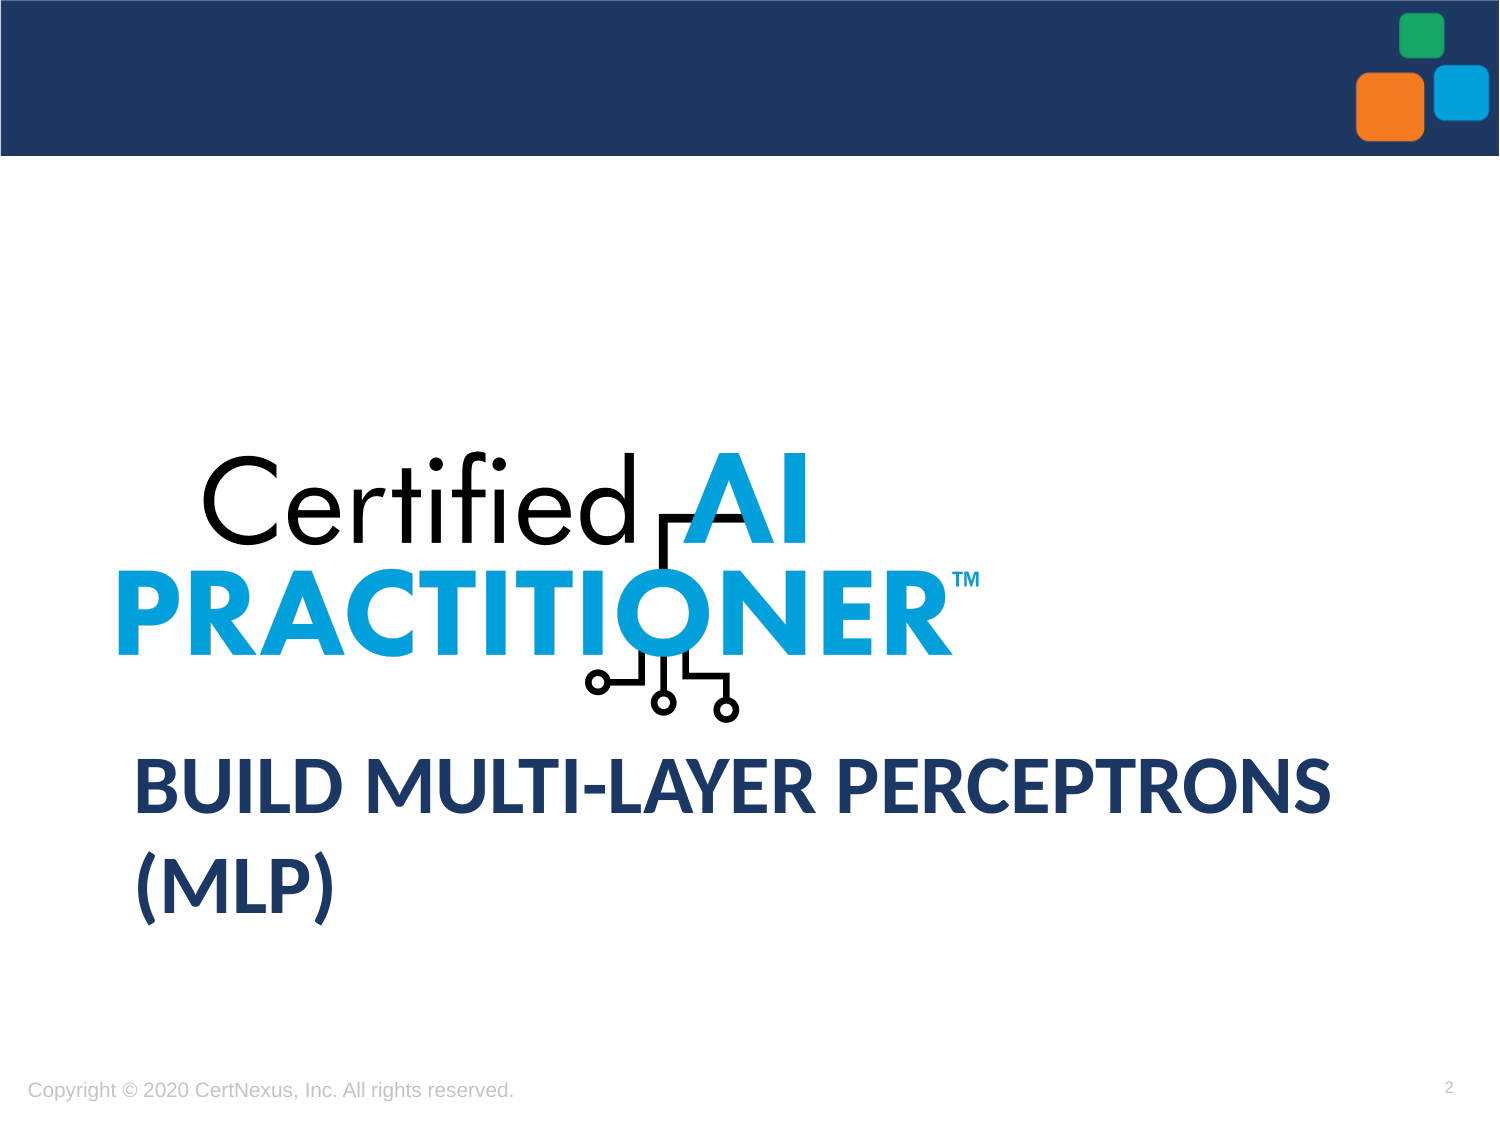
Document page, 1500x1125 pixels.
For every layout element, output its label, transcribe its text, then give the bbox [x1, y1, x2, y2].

slide_number 2 [1118, 1057, 1469, 1118]
picture [118, 451, 979, 724]
list Build Multi-Layer Perceptrons (MLP) [118, 722, 1394, 947]
picture [0, 0, 1500, 156]
picture [139, 587, 158, 609]
